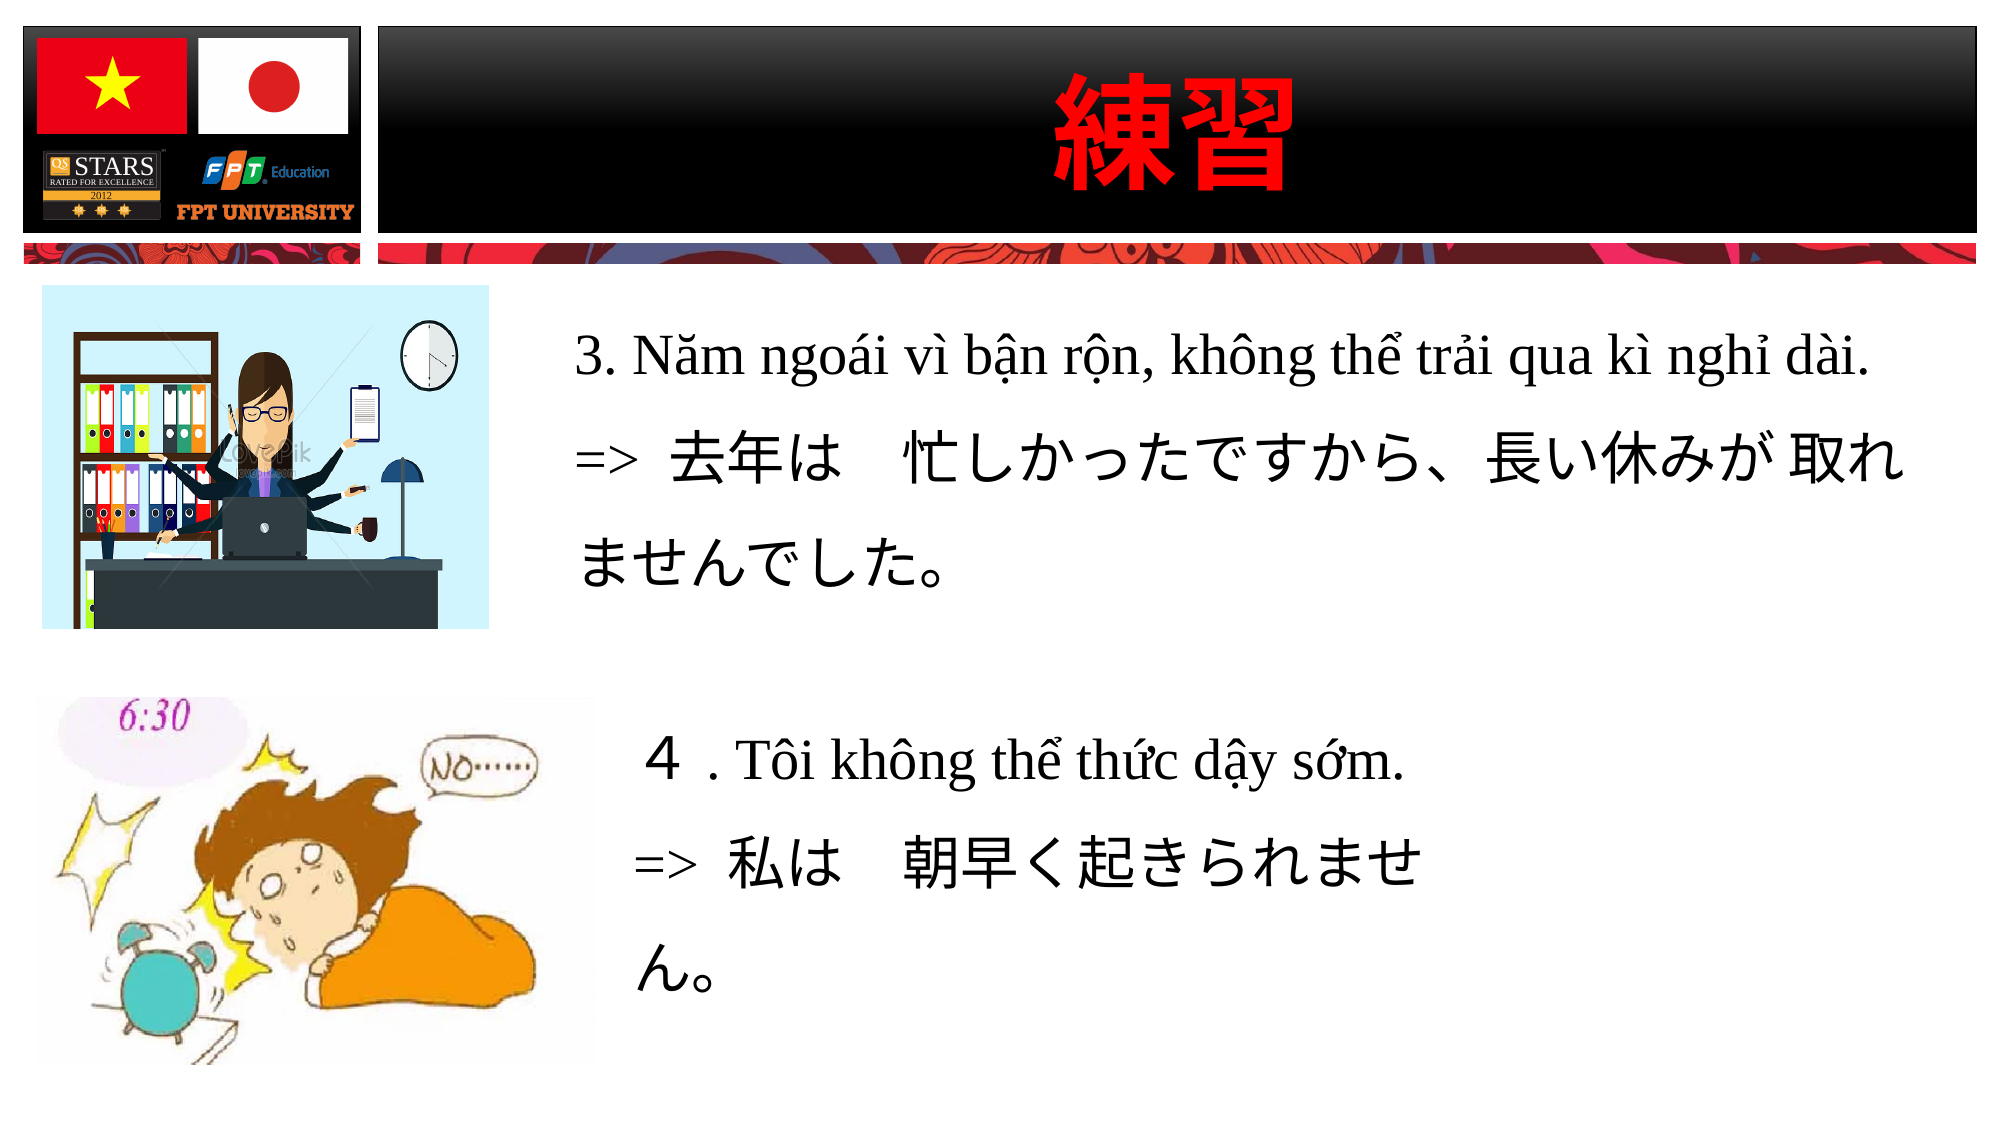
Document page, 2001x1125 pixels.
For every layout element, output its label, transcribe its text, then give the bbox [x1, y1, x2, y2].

text_box 3. Năm ngoái vì bận rộn, không thể trải qua kì nghỉ dài. => 去年は 忙しかったですから、長い休みが 取れませんでした。 [559, 274, 1958, 604]
picture [36, 697, 595, 1065]
text_box [23, 26, 361, 233]
picture [198, 38, 349, 134]
picture [378, 243, 1977, 264]
picture [23, 243, 361, 264]
picture [42, 285, 489, 629]
text_box 練習 [378, 26, 1977, 233]
picture [36, 136, 361, 233]
text_box ４. Tôi không thể thức dậy sớm. => 私は 朝早く起きられません。 [619, 634, 1497, 1009]
picture [37, 38, 187, 134]
